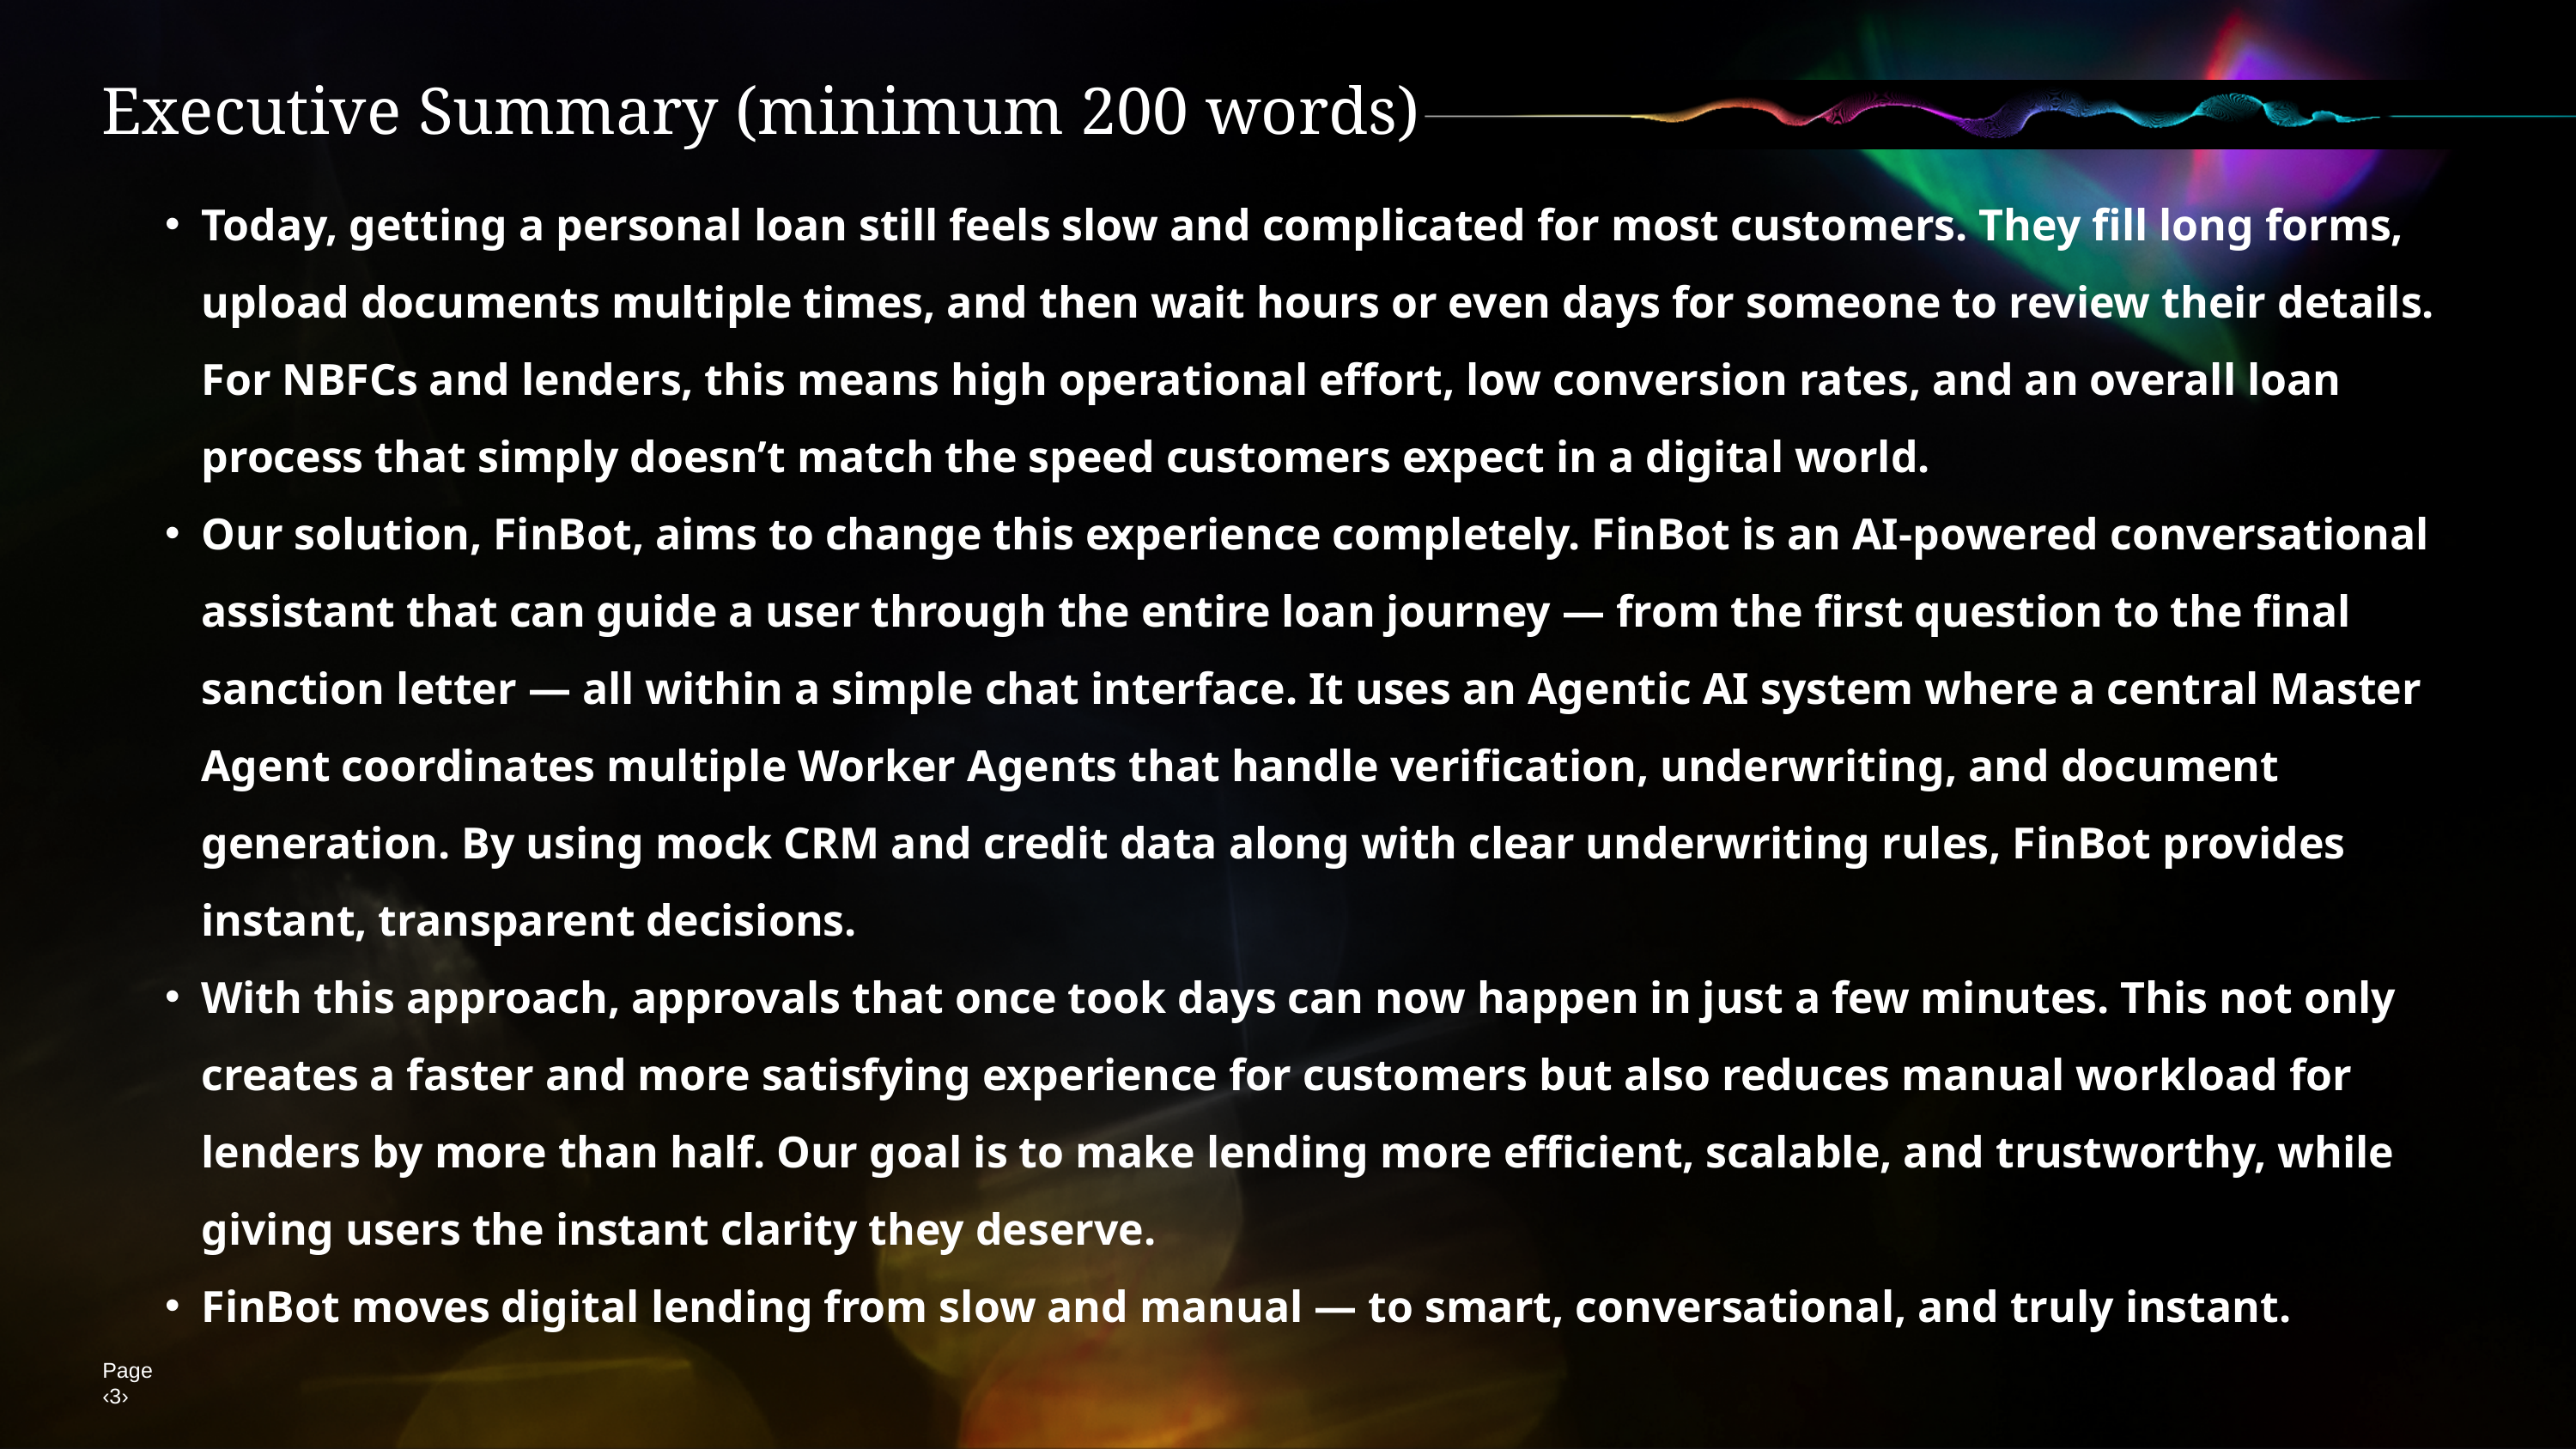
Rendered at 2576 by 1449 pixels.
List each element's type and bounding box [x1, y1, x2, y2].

text_box [1425, 80, 2576, 149]
text_box [0, 0, 2576, 1449]
